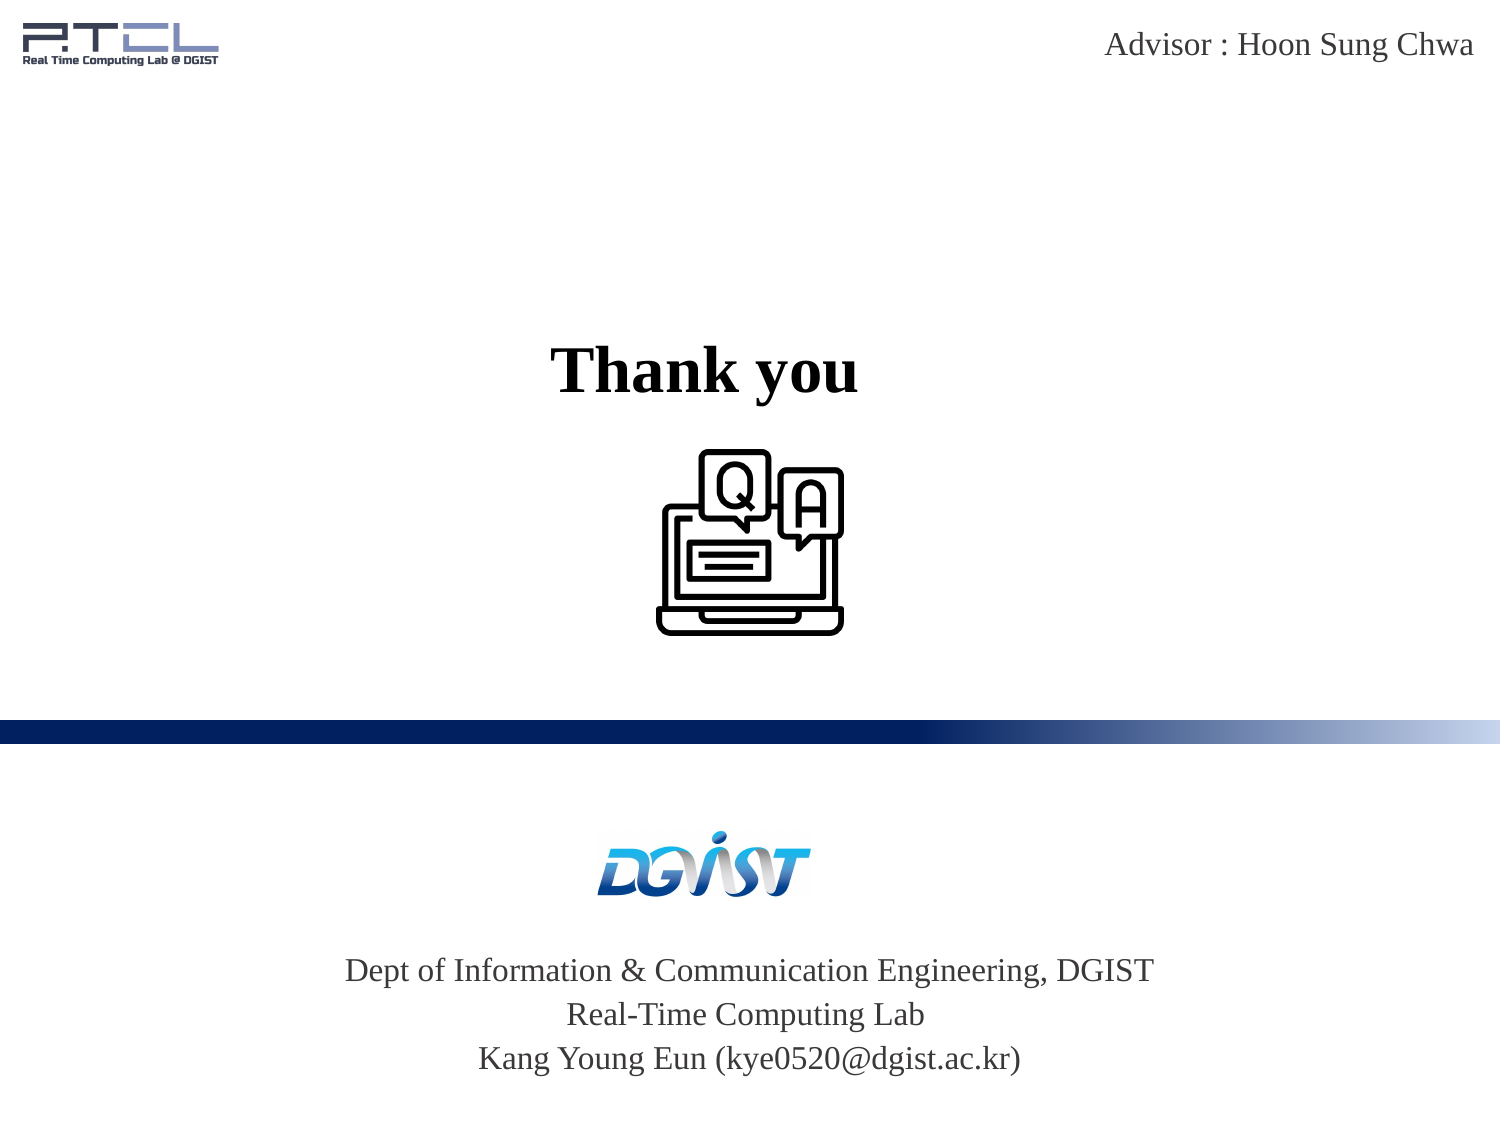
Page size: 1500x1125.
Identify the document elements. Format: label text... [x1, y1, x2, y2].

picture [20, 23, 223, 66]
text_box [0, 719, 1500, 745]
text_box Thank you [535, 318, 965, 413]
text_box Dept of Information & Communication Engineering, DGIST Real-Time Computing Lab Kang Young Eun (kye0520@dgist.ac.kr) [277, 936, 1223, 1084]
text_box Advisor : Hoon Sung Chwa [739, 11, 1490, 70]
picture [656, 449, 844, 636]
picture [597, 828, 811, 899]
